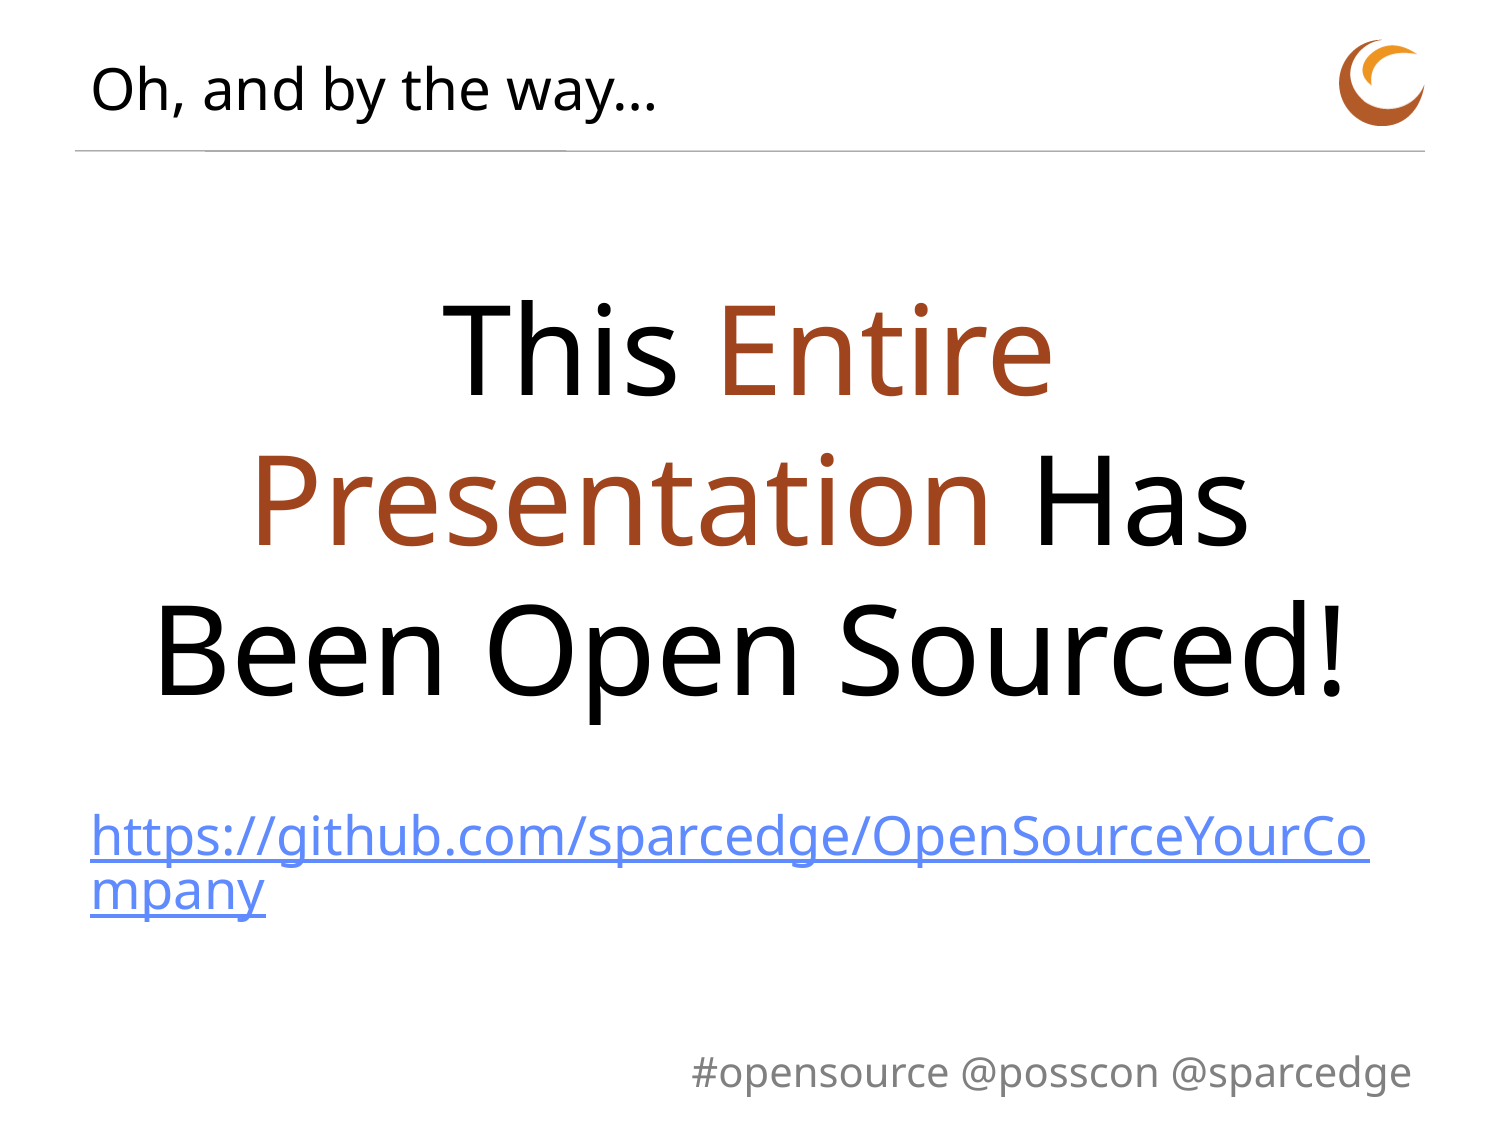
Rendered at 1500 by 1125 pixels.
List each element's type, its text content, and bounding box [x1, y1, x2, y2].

picture [1339, 39, 1425, 45]
title Oh, and by the way… [75, 45, 1425, 123]
list This Entire Presentation Has Been Open Sourced! https://github.com/sparcedge/OpenSourceYourCompany [75, 262, 1425, 1005]
